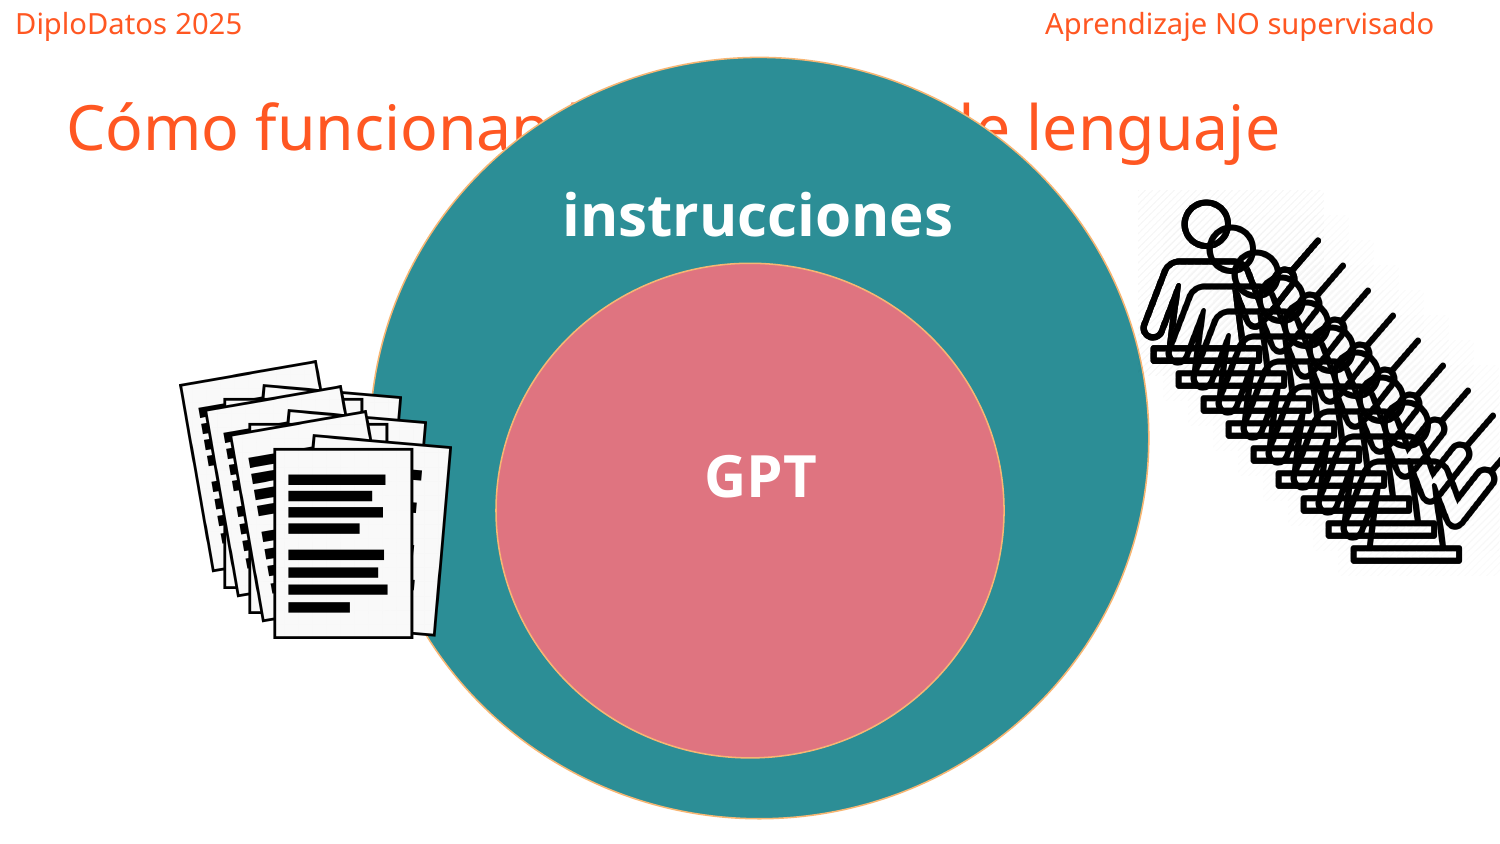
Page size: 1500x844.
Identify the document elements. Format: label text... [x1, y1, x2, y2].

text_box GPT [661, 424, 861, 525]
picture [179, 360, 452, 640]
text_box [496, 263, 1005, 758]
title Cómo funcionan los modelos de lenguaje [51, 72, 649, 167]
picture [1138, 190, 1500, 576]
text_box [378, 57, 1149, 819]
title Cómo funcionan los modelos de lenguaje [870, 72, 1449, 167]
text_box instrucciones [521, 163, 995, 264]
